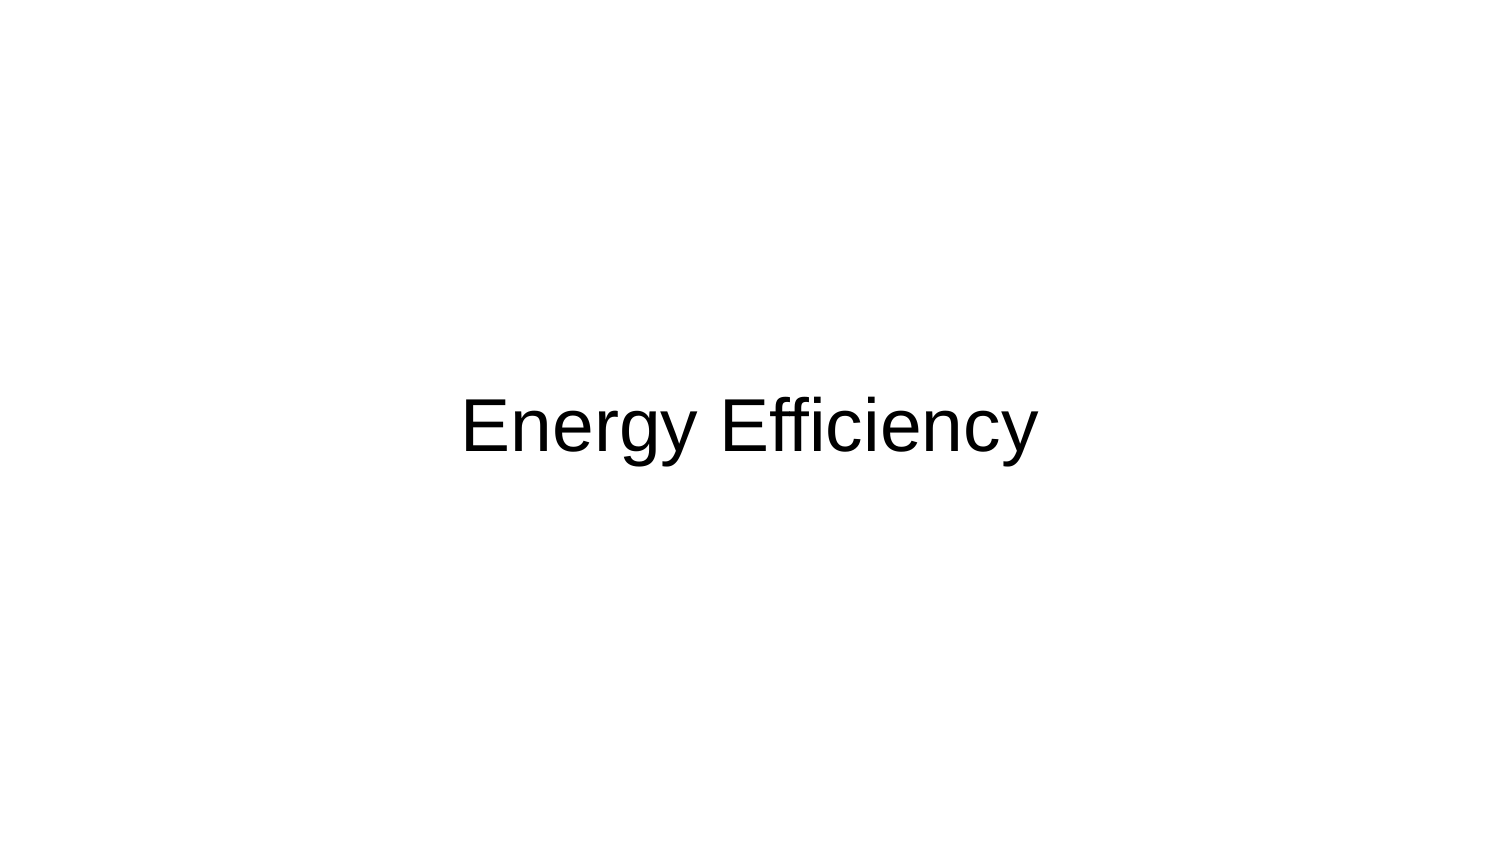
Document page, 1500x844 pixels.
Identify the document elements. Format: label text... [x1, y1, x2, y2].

title Energy Efficiency [51, 352, 1449, 491]
